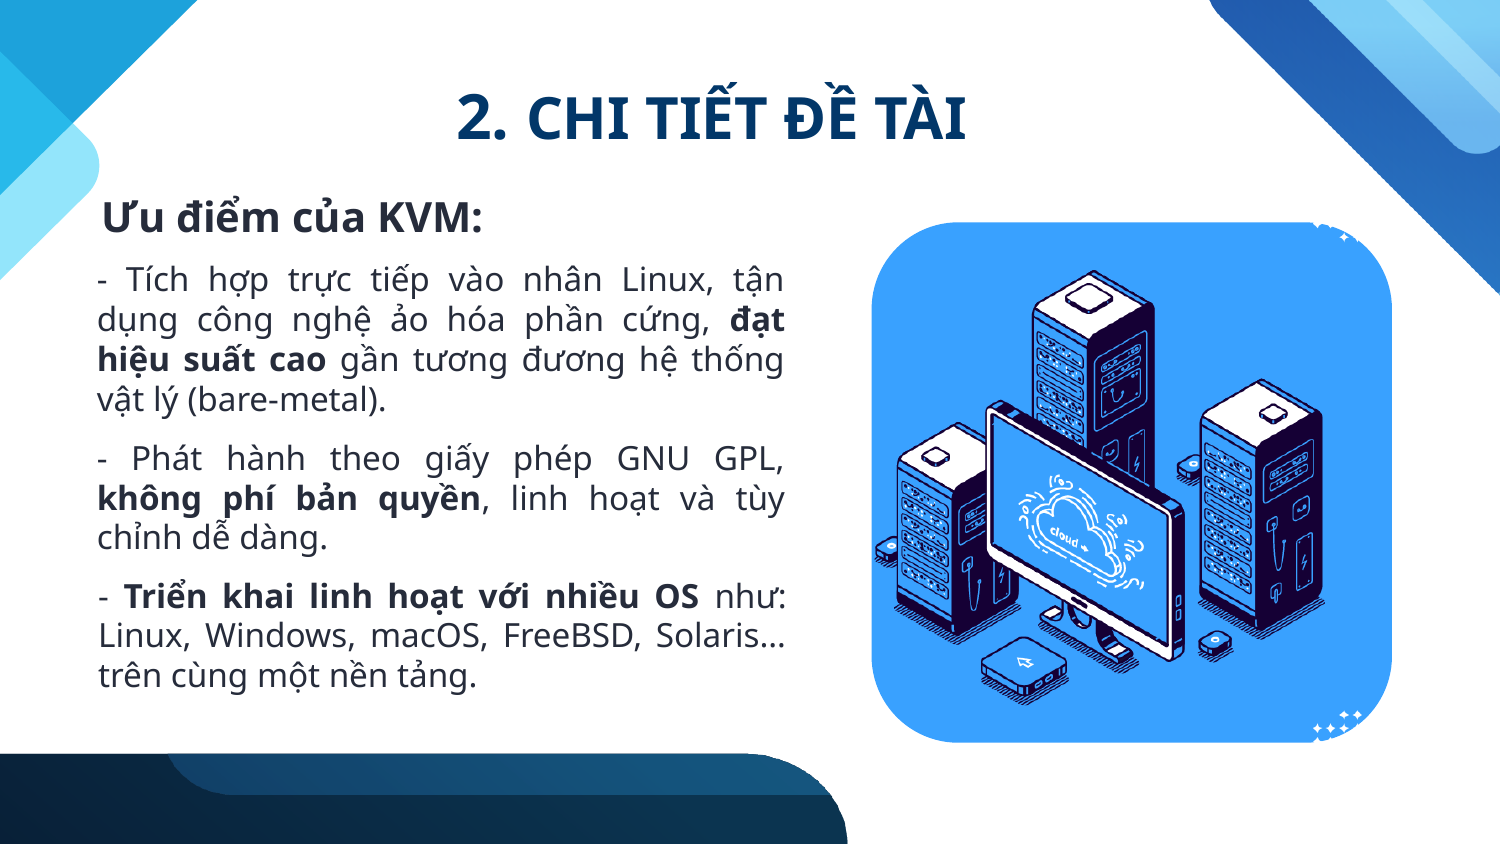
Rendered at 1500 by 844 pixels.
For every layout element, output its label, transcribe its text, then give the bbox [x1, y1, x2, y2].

text_box - Triển khai linh hoạt với nhiều OS như: Linux, Windows, macOS, FreeBSD, Solaris… trên cùng một nền tảng. [83, 559, 802, 718]
text_box - Phát hành theo giấy phép GNU GPL, không phí bản quyền, linh hoạt và tùy chỉnh dễ dàng. [81, 421, 801, 580]
text_box - Tích hợp trực tiếp vào nhân Linux, tận dụng công nghệ ảo hóa phần cứng, đạt hiệu suất cao gần tương đương hệ thống vật lý (bare-metal). [81, 242, 801, 421]
title 2. CHI TIẾT ĐỀ TÀI [441, 62, 1059, 166]
picture [871, 0, 1500, 743]
picture [0, 744, 898, 844]
subtitle Ưu điểm của KVM: [85, 176, 571, 242]
